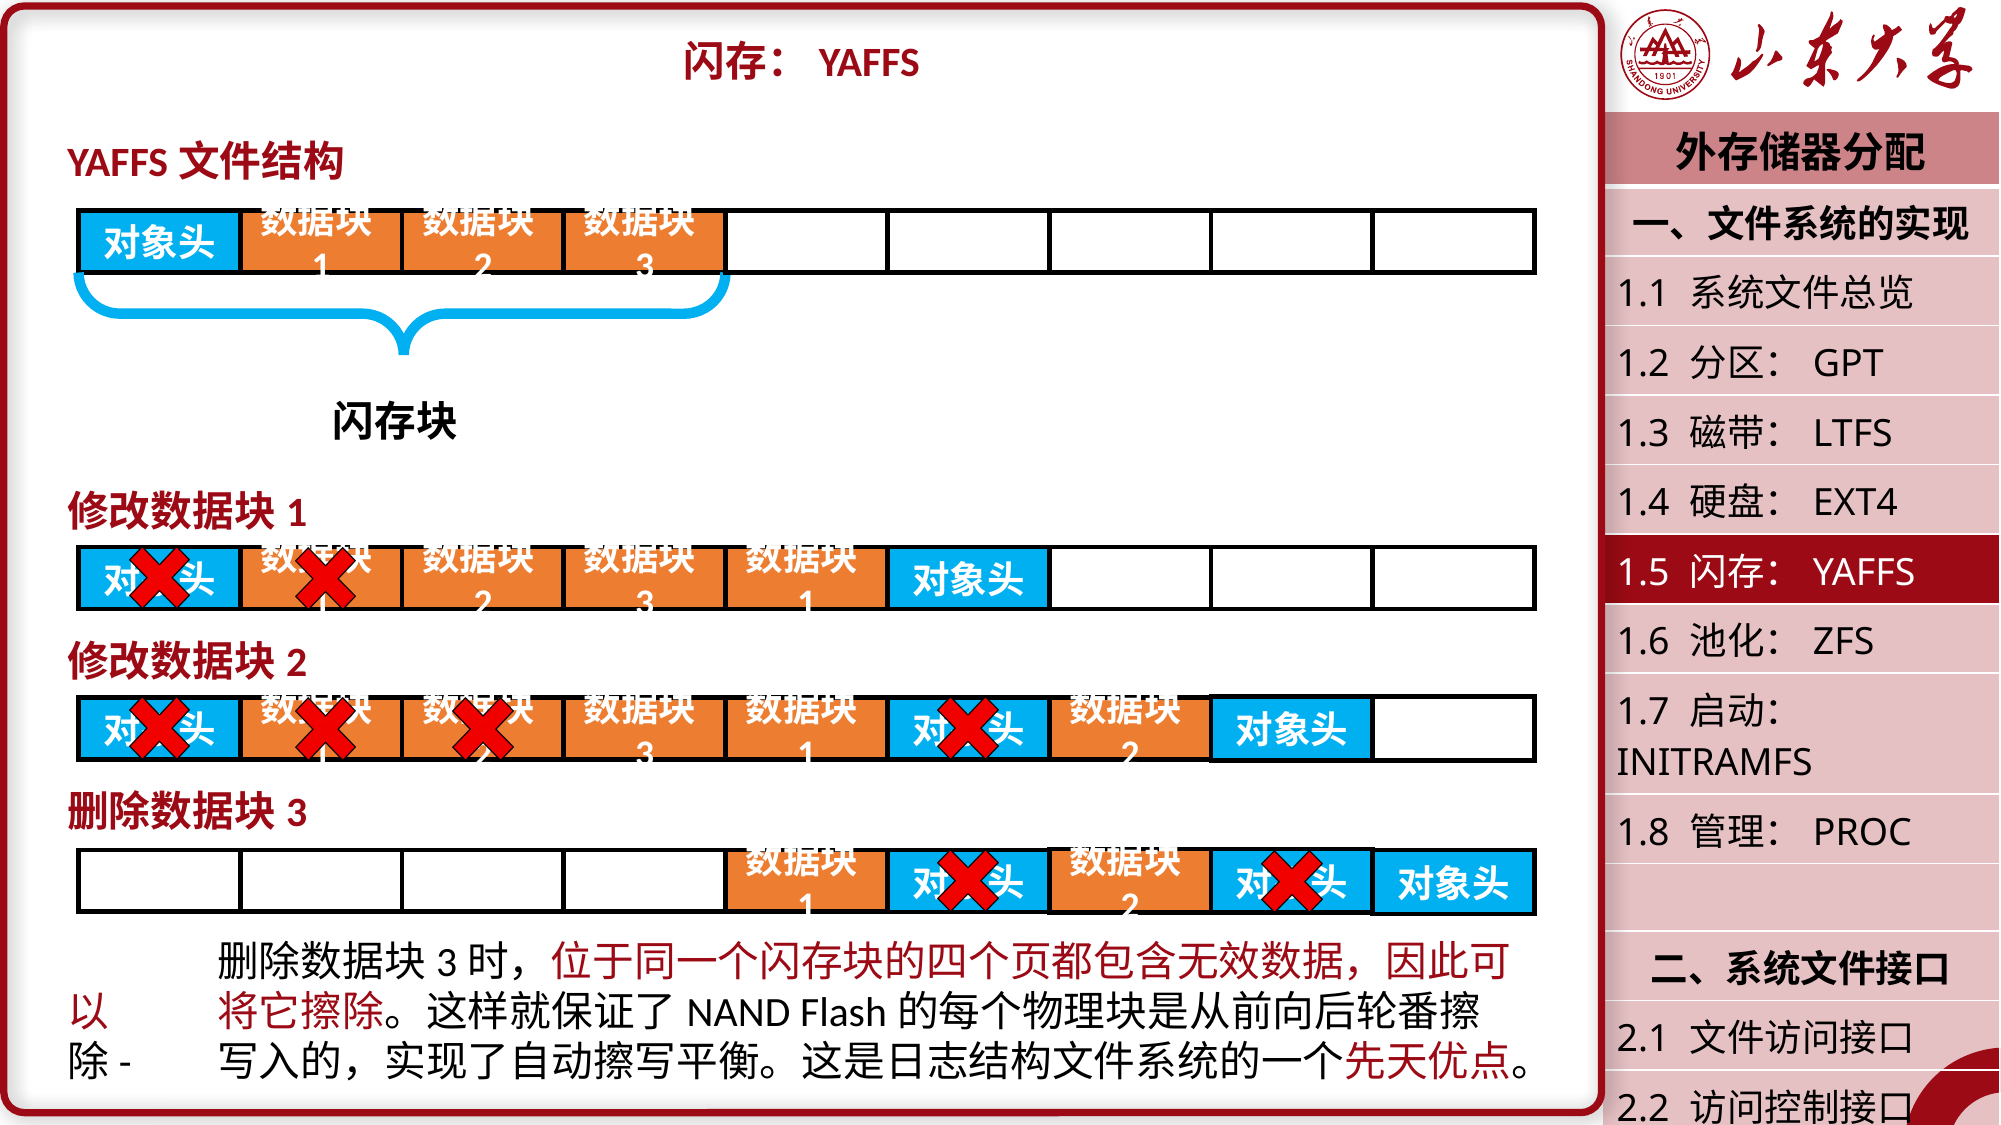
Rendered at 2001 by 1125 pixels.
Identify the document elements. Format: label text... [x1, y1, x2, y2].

table_cell [1618, 864, 1999, 930]
table_cell 1.1 系统文件总览 [1618, 257, 1999, 325]
table_cell 1.4 硬盘：EXT4 [1618, 465, 1999, 533]
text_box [78, 210, 1535, 453]
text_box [1620, 5, 1977, 100]
table_cell 1.2 分区：GPT [1618, 326, 1999, 394]
table_cell 一、文件系统的实现 [1618, 189, 1999, 255]
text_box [78, 696, 1535, 761]
text_box 闪存：YAFFS YAFFS文件结构 修改数据块1 修改数据块2 删除数据块3 删除数据块3时，位于同一个闪存块的四个页都包含无效数据，因此可以 将它擦除。这样就保证了NAND Flash的每个物理块是从前向后轮番擦除- 写入的，实现了自动擦写平衡。这是日志结构文件系统的一个先天优点。 [52, 27, 1551, 1093]
table_cell 二、系统文件接口 [1618, 932, 1999, 1000]
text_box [78, 546, 1535, 610]
table_cell 2.1 文件访问接口 [1618, 1001, 1999, 1069]
table_cell 1.5 闪存：YAFFS [1618, 535, 1999, 603]
table_cell 1.7 启动：INITRAMFS [1618, 674, 1999, 793]
table_cell 1.8 管理：PROC [1618, 795, 1999, 863]
table_cell 1.6 池化：ZFS [1618, 605, 1999, 672]
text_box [78, 849, 1535, 914]
table_cell 2.2 访问控制接口 [1603, 1071, 1999, 1125]
table_header 外存储器分配 [1618, 112, 1999, 184]
table_cell 1.3 磁带：LTFS [1618, 396, 1999, 464]
text_box [2, 4, 1603, 1114]
